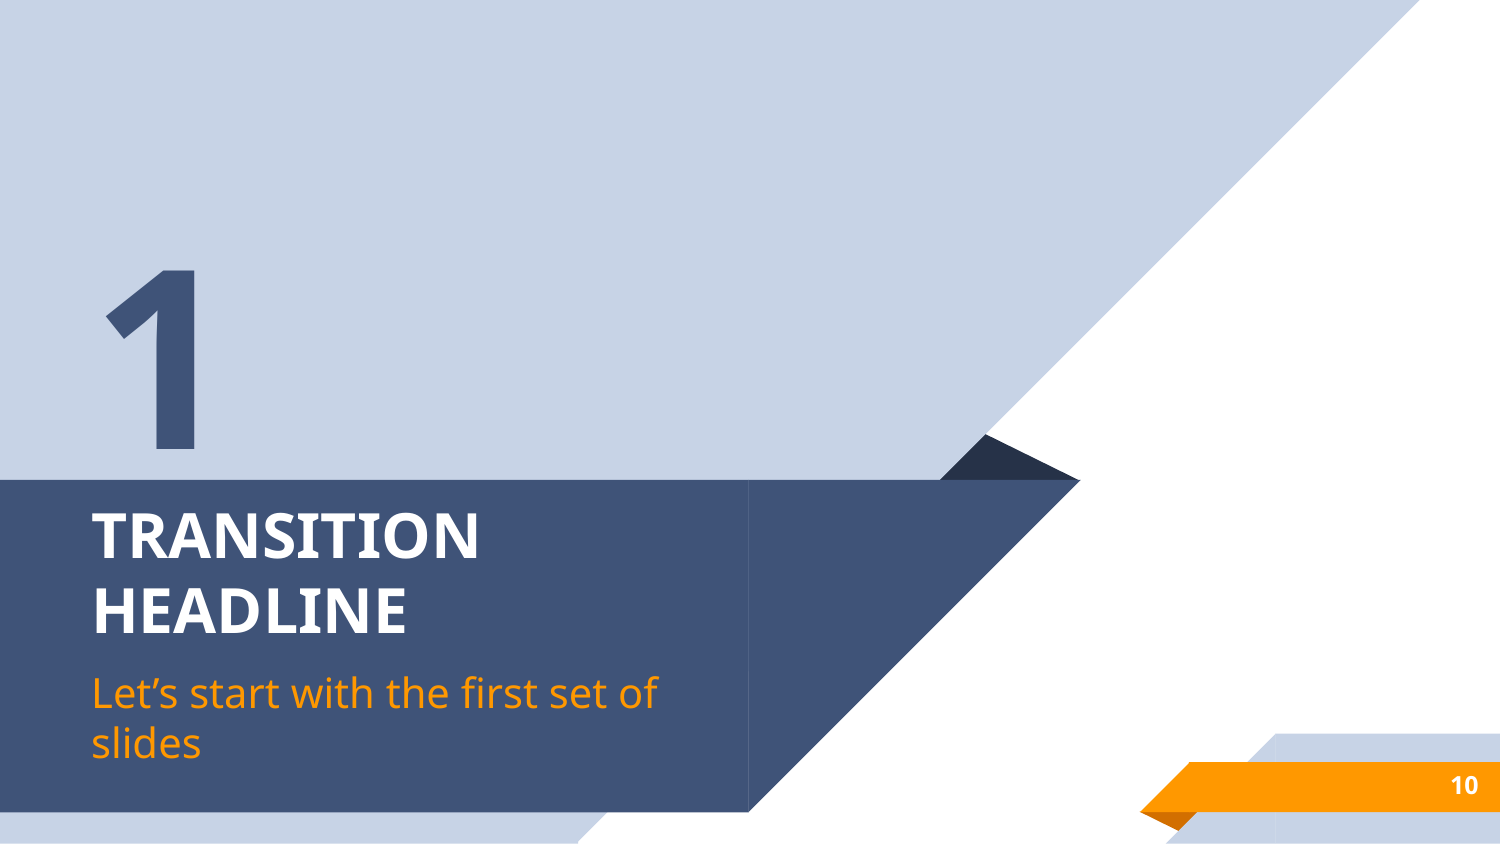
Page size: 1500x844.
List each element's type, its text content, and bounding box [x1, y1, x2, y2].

title TRANSITION HEADLINE [76, 470, 748, 652]
subtitle Let’s start with the first set of slides [76, 652, 748, 781]
slide_number 10 [1249, 760, 1494, 813]
text_box 1 [76, 0, 434, 515]
